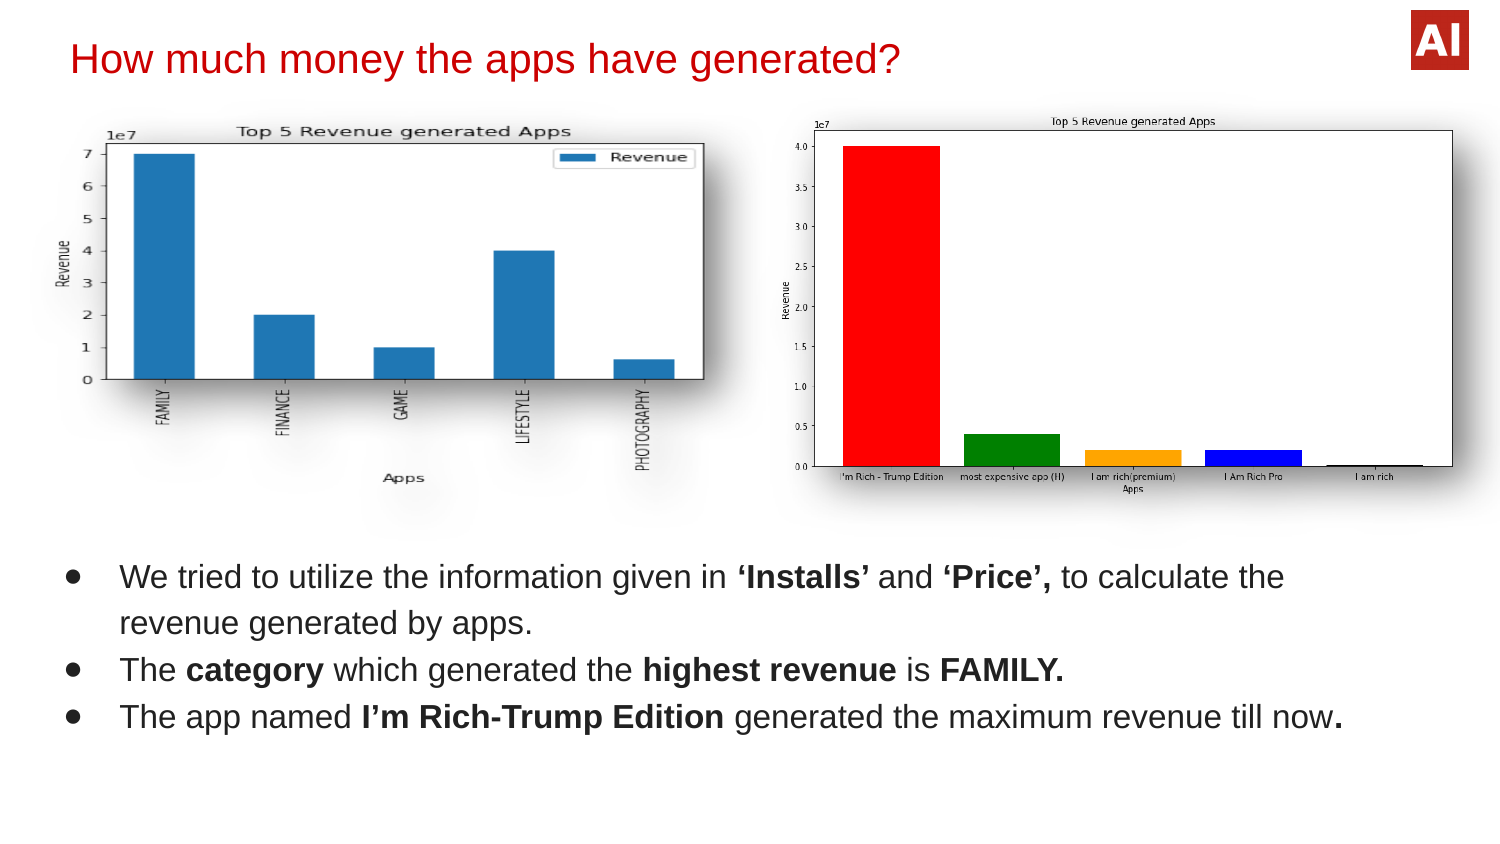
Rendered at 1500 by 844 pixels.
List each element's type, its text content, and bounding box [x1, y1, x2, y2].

picture [1411, 10, 1469, 70]
picture [42, 117, 716, 492]
list We tried to utilize the information given in ‘Installs’ and ‘Price’, to calculate the revenue generated by apps. The category which generated the highest revenue is FAMILY. The app named I’m Rich-Trump Edition generated the maximum revenue till now. [29, 533, 1424, 815]
title How much money the apps have generated? [54, 17, 1155, 111]
picture [775, 110, 1457, 499]
